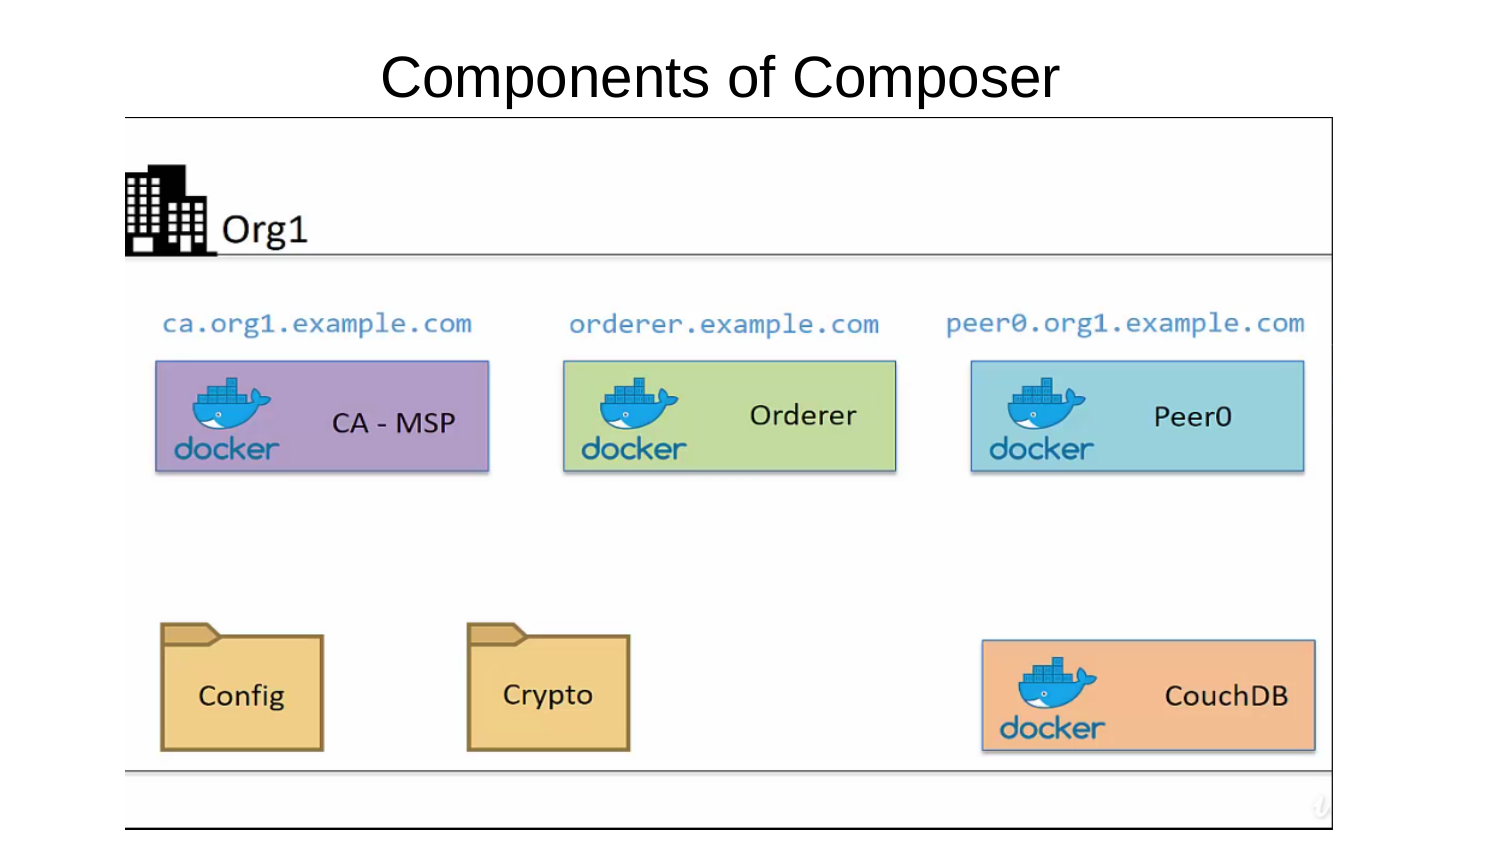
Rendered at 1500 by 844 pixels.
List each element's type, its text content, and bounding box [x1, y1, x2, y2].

title Components of Composer [22, 23, 1421, 118]
picture [124, 117, 1333, 830]
